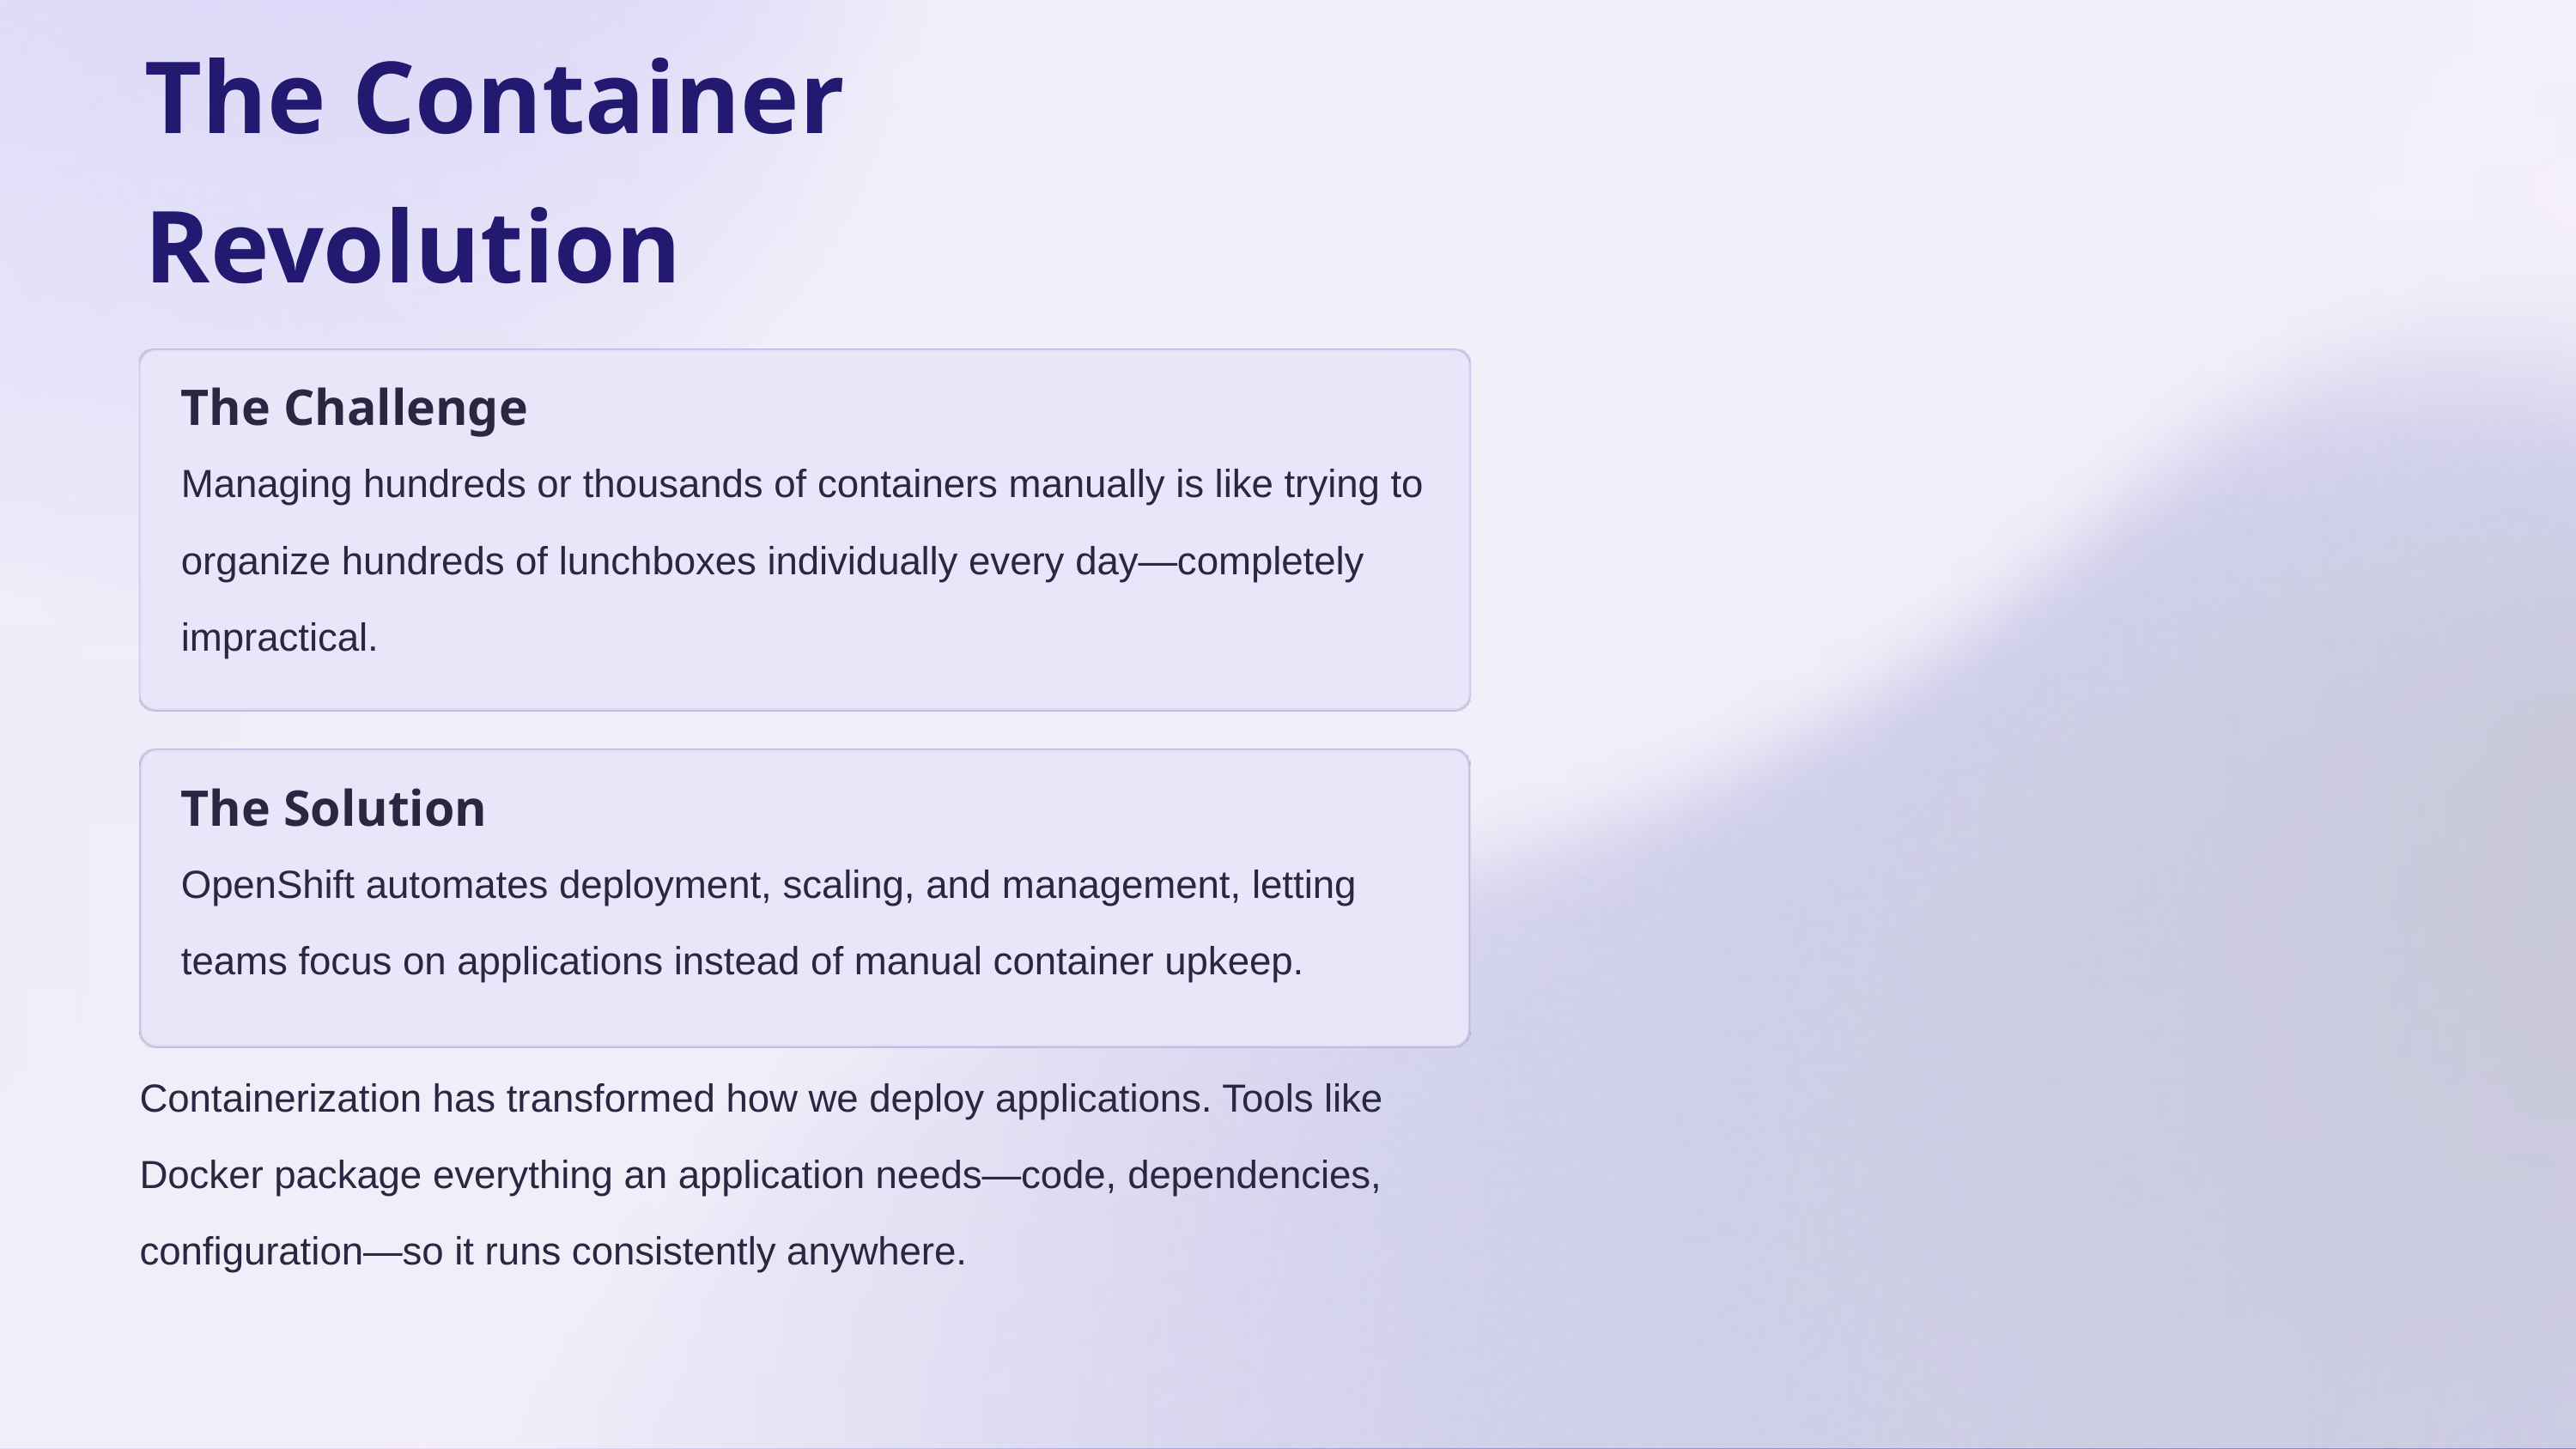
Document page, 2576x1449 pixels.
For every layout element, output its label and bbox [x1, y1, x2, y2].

text_box [0, 0, 2576, 1449]
